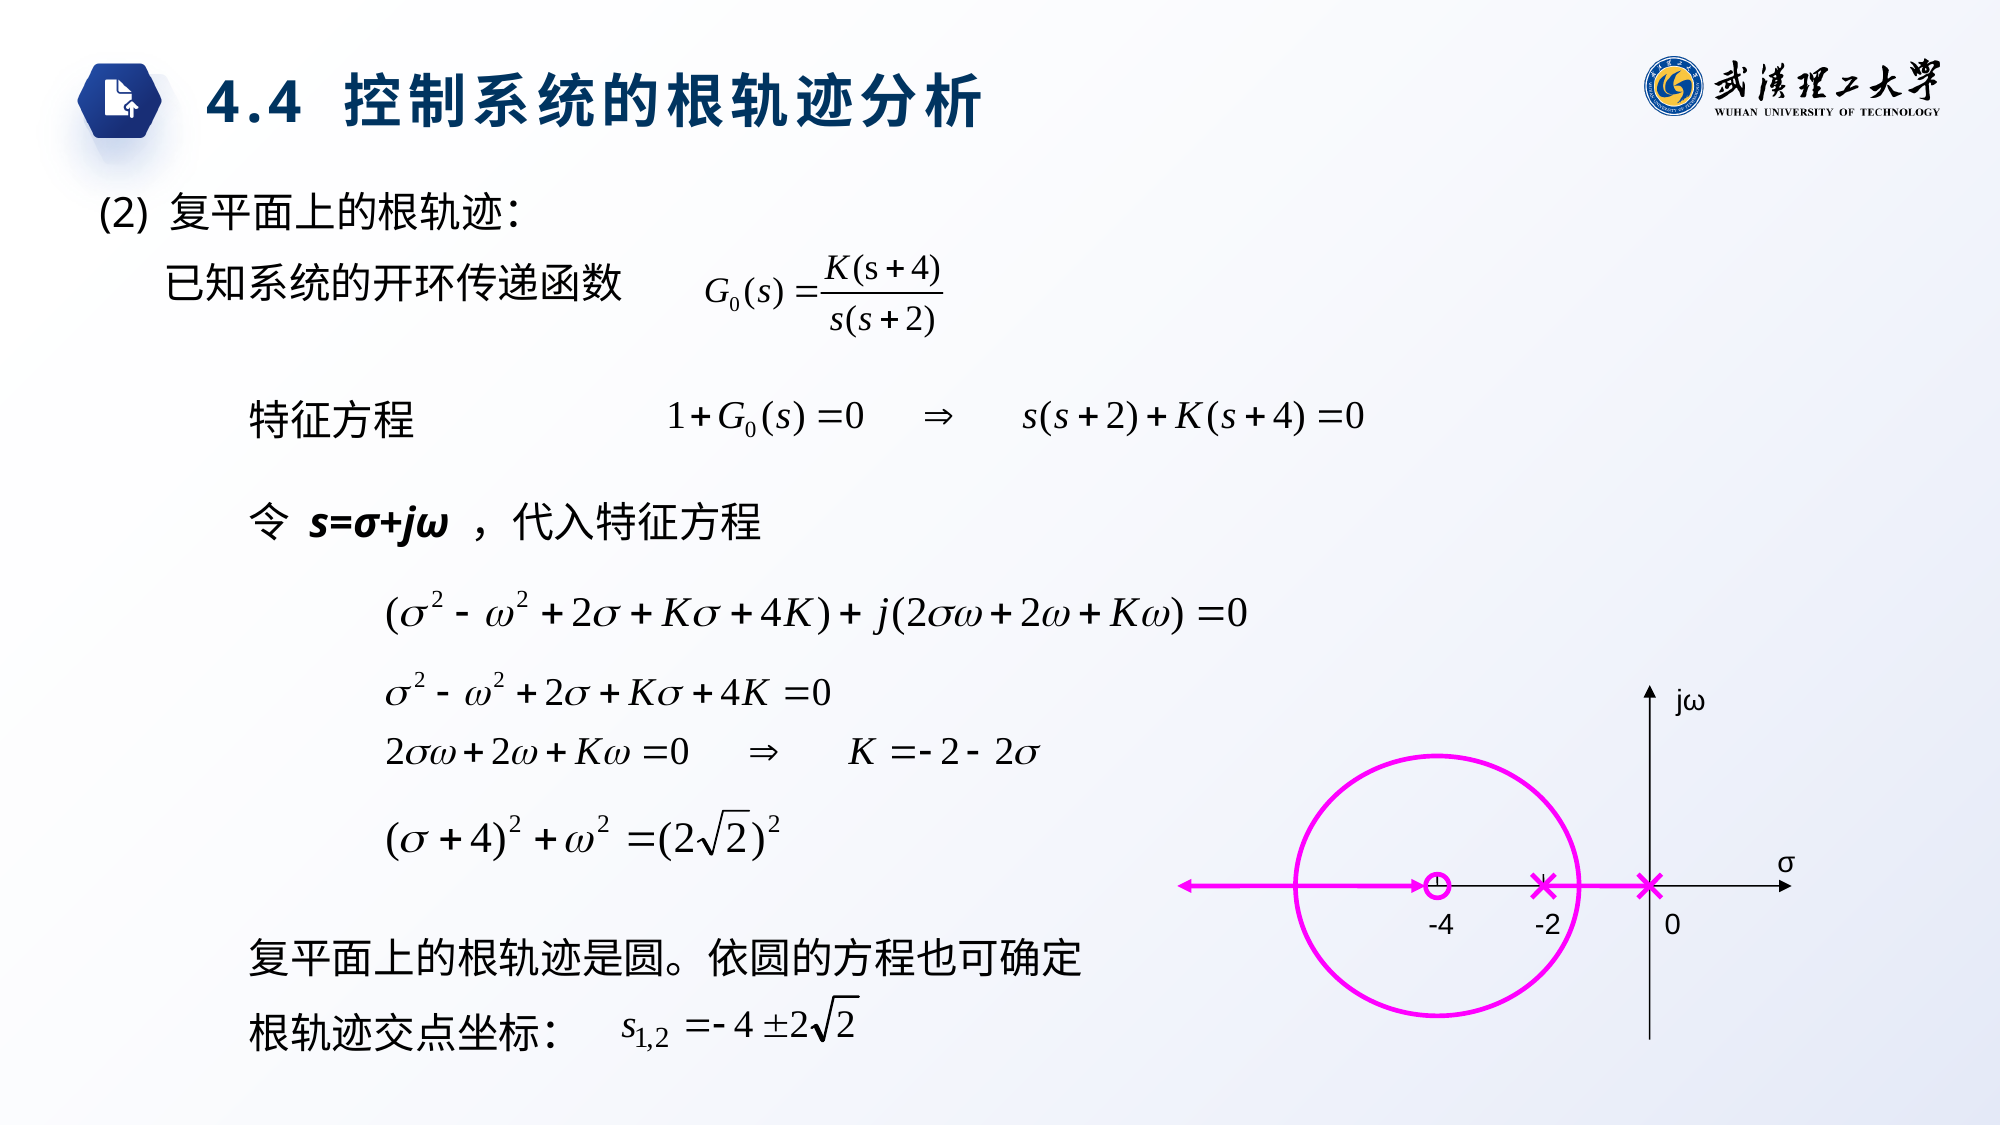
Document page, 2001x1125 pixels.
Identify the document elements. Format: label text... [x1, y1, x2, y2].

list 4.4 控制系统的根轨迹分析 [191, 56, 1624, 143]
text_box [379, 662, 1048, 782]
text_box [1650, 885, 1792, 893]
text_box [379, 580, 1254, 645]
text_box [1177, 879, 1296, 893]
text_box (2) 复平面上的根轨迹： 已知系统的开环传递函数 [84, 178, 759, 315]
text_box σ [1762, 835, 1822, 886]
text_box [664, 388, 1373, 448]
text_box 复平面上的根轨迹是圆。依圆的方程也可确定根轨迹交点坐标： [233, 900, 1118, 1065]
text_box -2 [1520, 897, 1580, 948]
text_box [1643, 685, 1656, 885]
picture [0, 0, 2000, 1125]
text_box [1295, 755, 1580, 1016]
text_box [1425, 874, 1450, 897]
text_box jω [1661, 673, 1745, 724]
text_box -4 [1413, 897, 1473, 948]
text_box 特征方程 [233, 385, 456, 451]
text_box [1296, 879, 1426, 893]
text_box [611, 983, 871, 1067]
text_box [699, 245, 951, 344]
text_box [379, 801, 788, 871]
text_box 0 [1649, 897, 1709, 948]
text_box 令 s=σ+jω ，代入特征方程 [233, 487, 813, 553]
